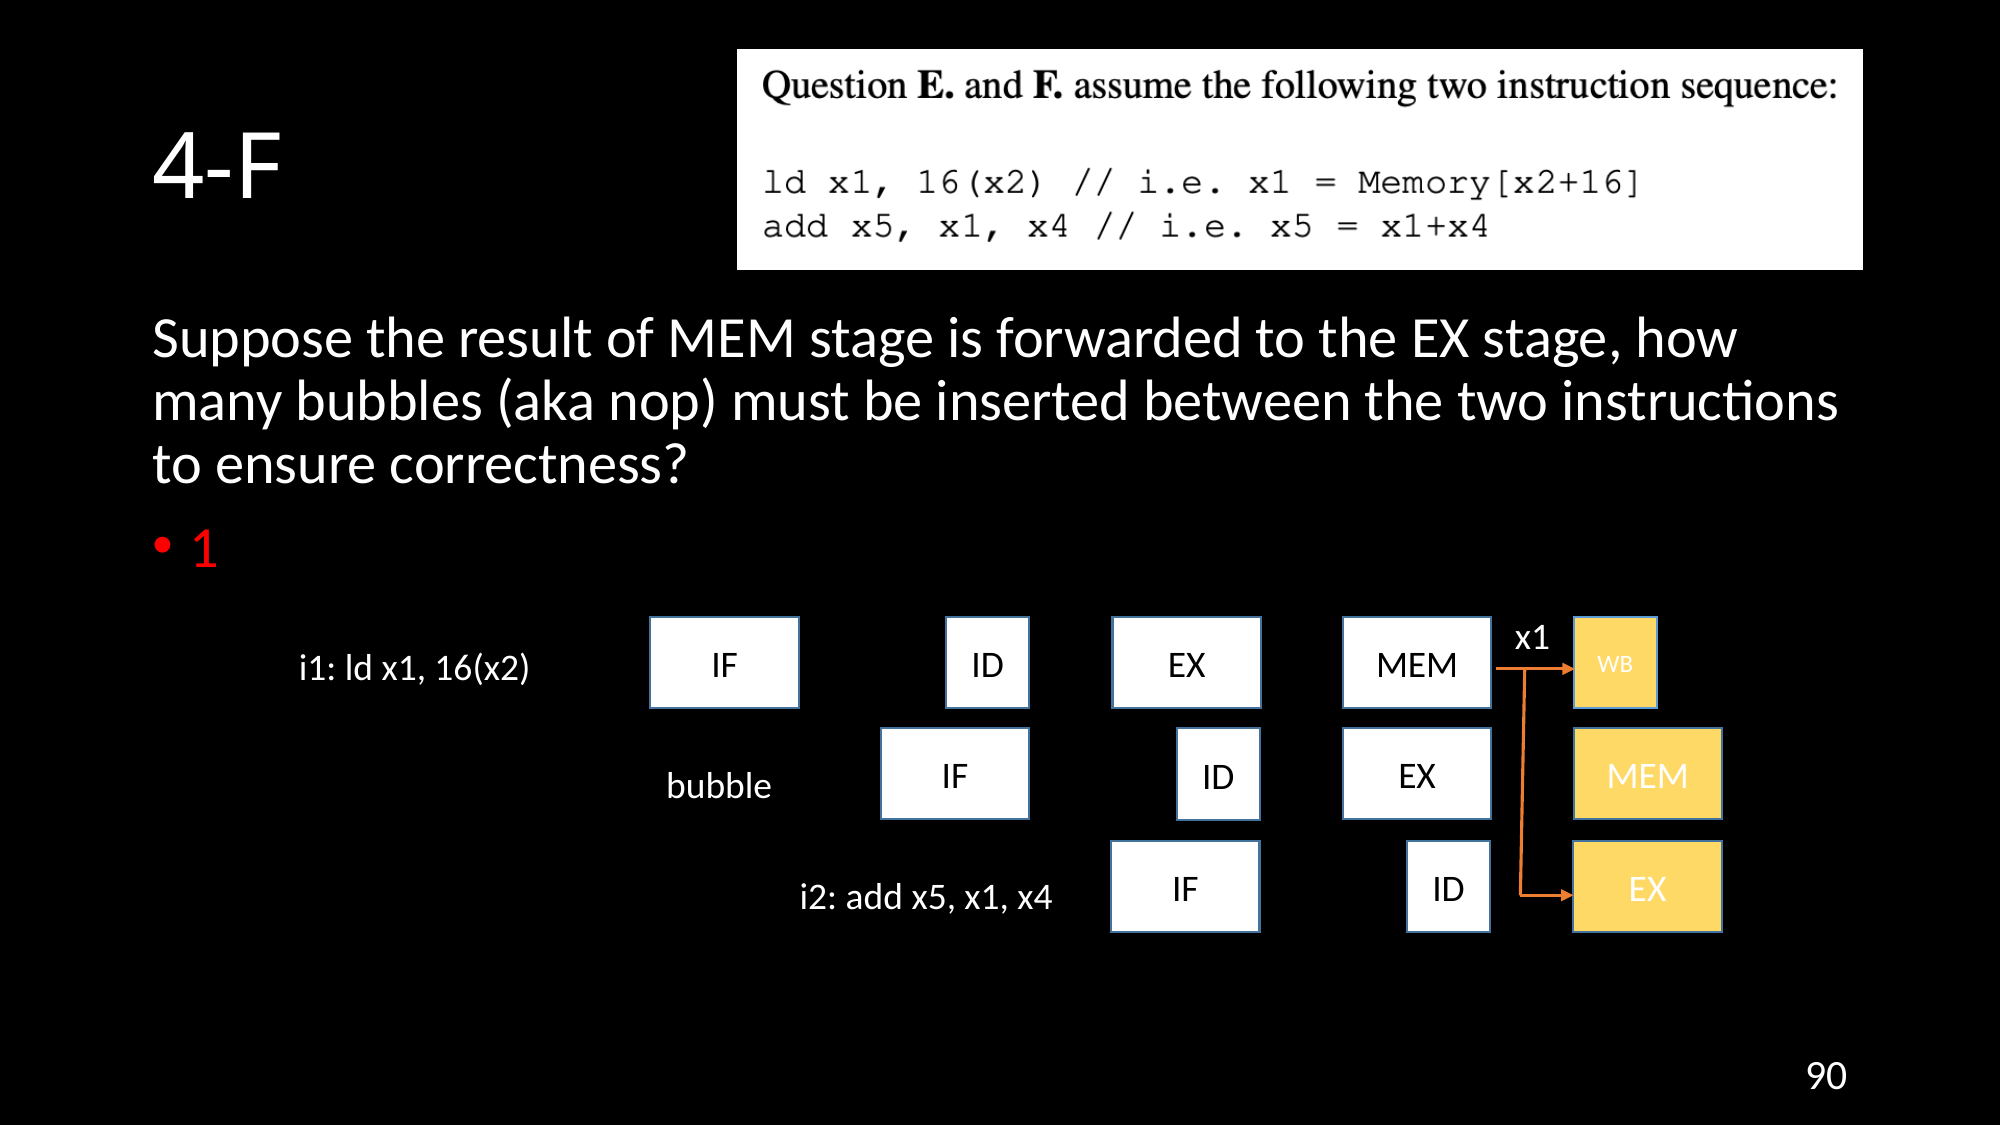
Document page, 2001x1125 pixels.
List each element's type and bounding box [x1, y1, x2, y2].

picture [737, 49, 1863, 270]
title [137, 59, 1863, 278]
text_box [282, 604, 1723, 933]
list [137, 299, 1863, 1014]
slide_number [1412, 1042, 1863, 1103]
